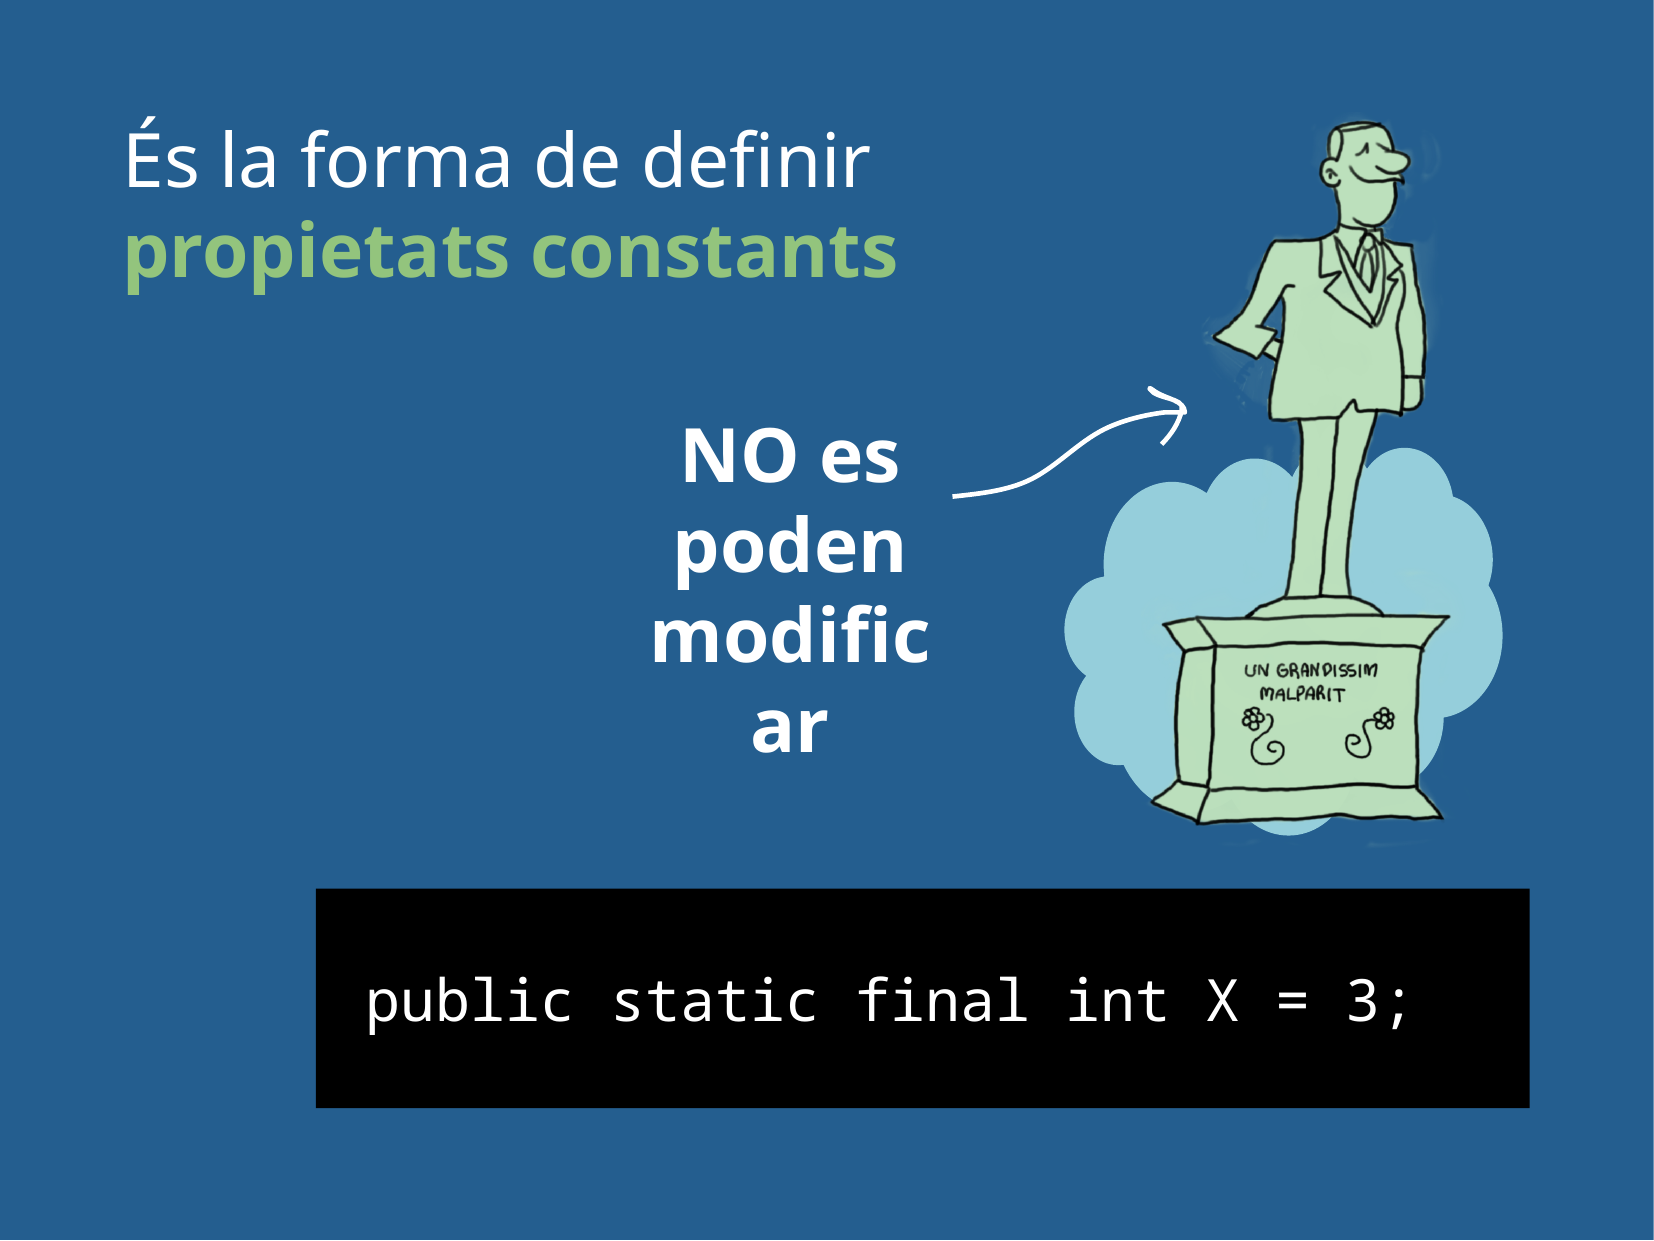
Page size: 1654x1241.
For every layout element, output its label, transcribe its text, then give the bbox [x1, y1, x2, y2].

text_box [1064, 495, 1135, 784]
picture [1141, 112, 1503, 850]
text_box public static final int X = 3; [315, 888, 1530, 1109]
text_box NO es poden modificar [619, 392, 962, 612]
text_box [952, 418, 1135, 497]
text_box És la forma de definir propietats constants [122, 112, 1139, 393]
